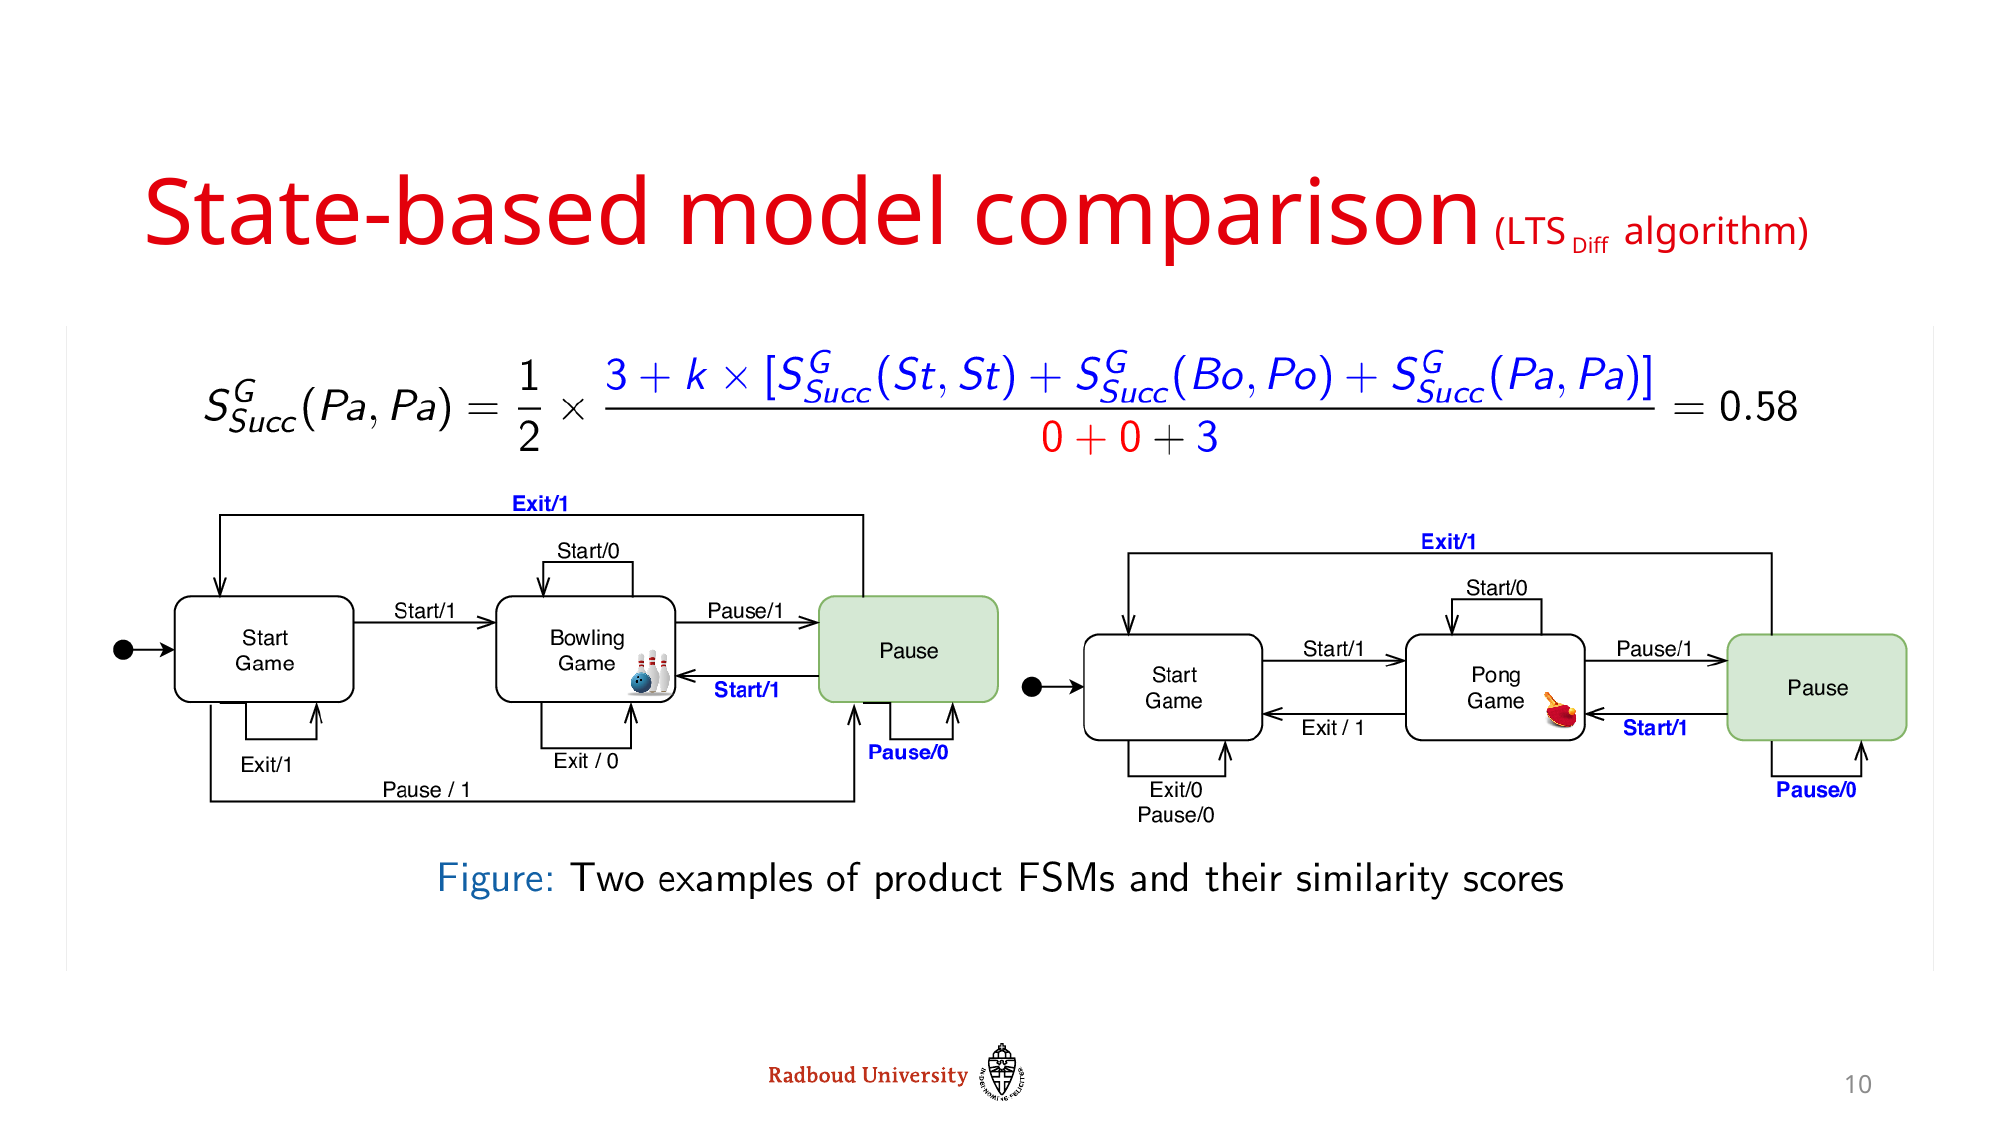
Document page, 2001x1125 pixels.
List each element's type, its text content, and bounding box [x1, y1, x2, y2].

picture [66, 325, 1934, 972]
title State-based model comparison (LTS Diff algorithm) [143, 152, 1857, 271]
text_box N. Walkinshaw and K. Bogdanov, ‘Automated Comparison of State-Based Software Models in Terms of Their Language and Structure’, ACM TOSEM, vol. 22, 2013 [0, 1084, 2000, 1124]
slide_number 10 [1823, 1064, 1888, 1084]
